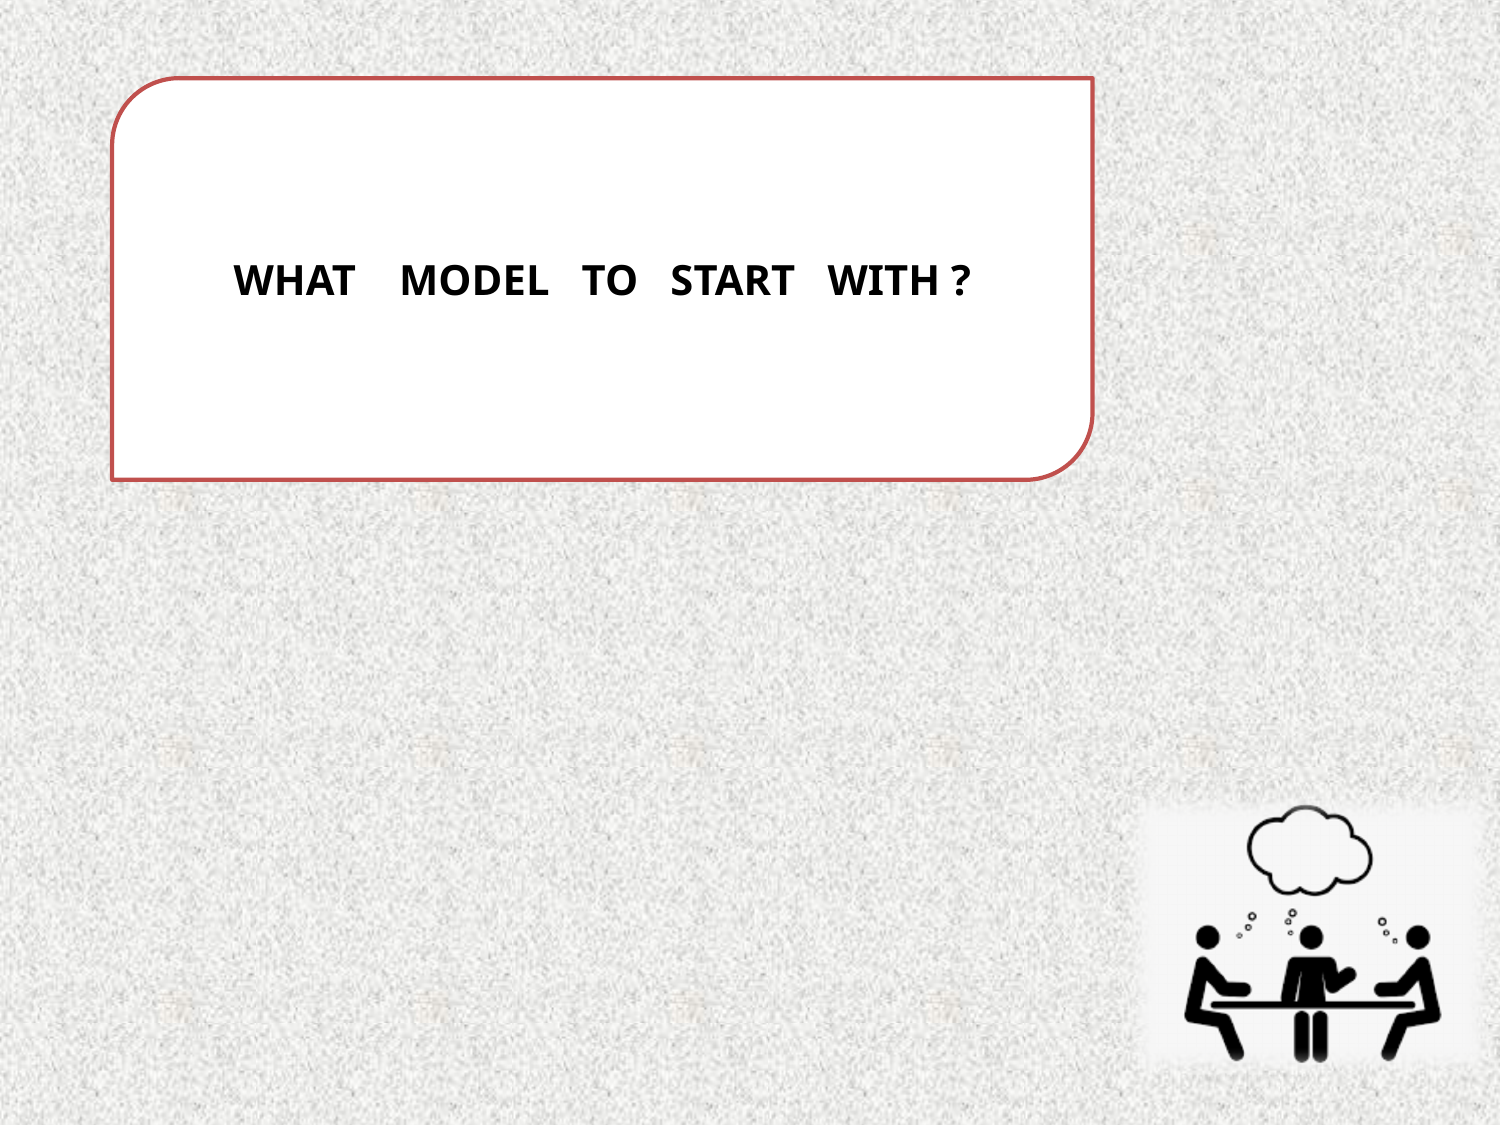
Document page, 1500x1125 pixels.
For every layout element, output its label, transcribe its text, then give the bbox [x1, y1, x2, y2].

text_box WHAT MODEL TO START WITH ? [109, 76, 1095, 482]
picture [0, 0, 1500, 1125]
